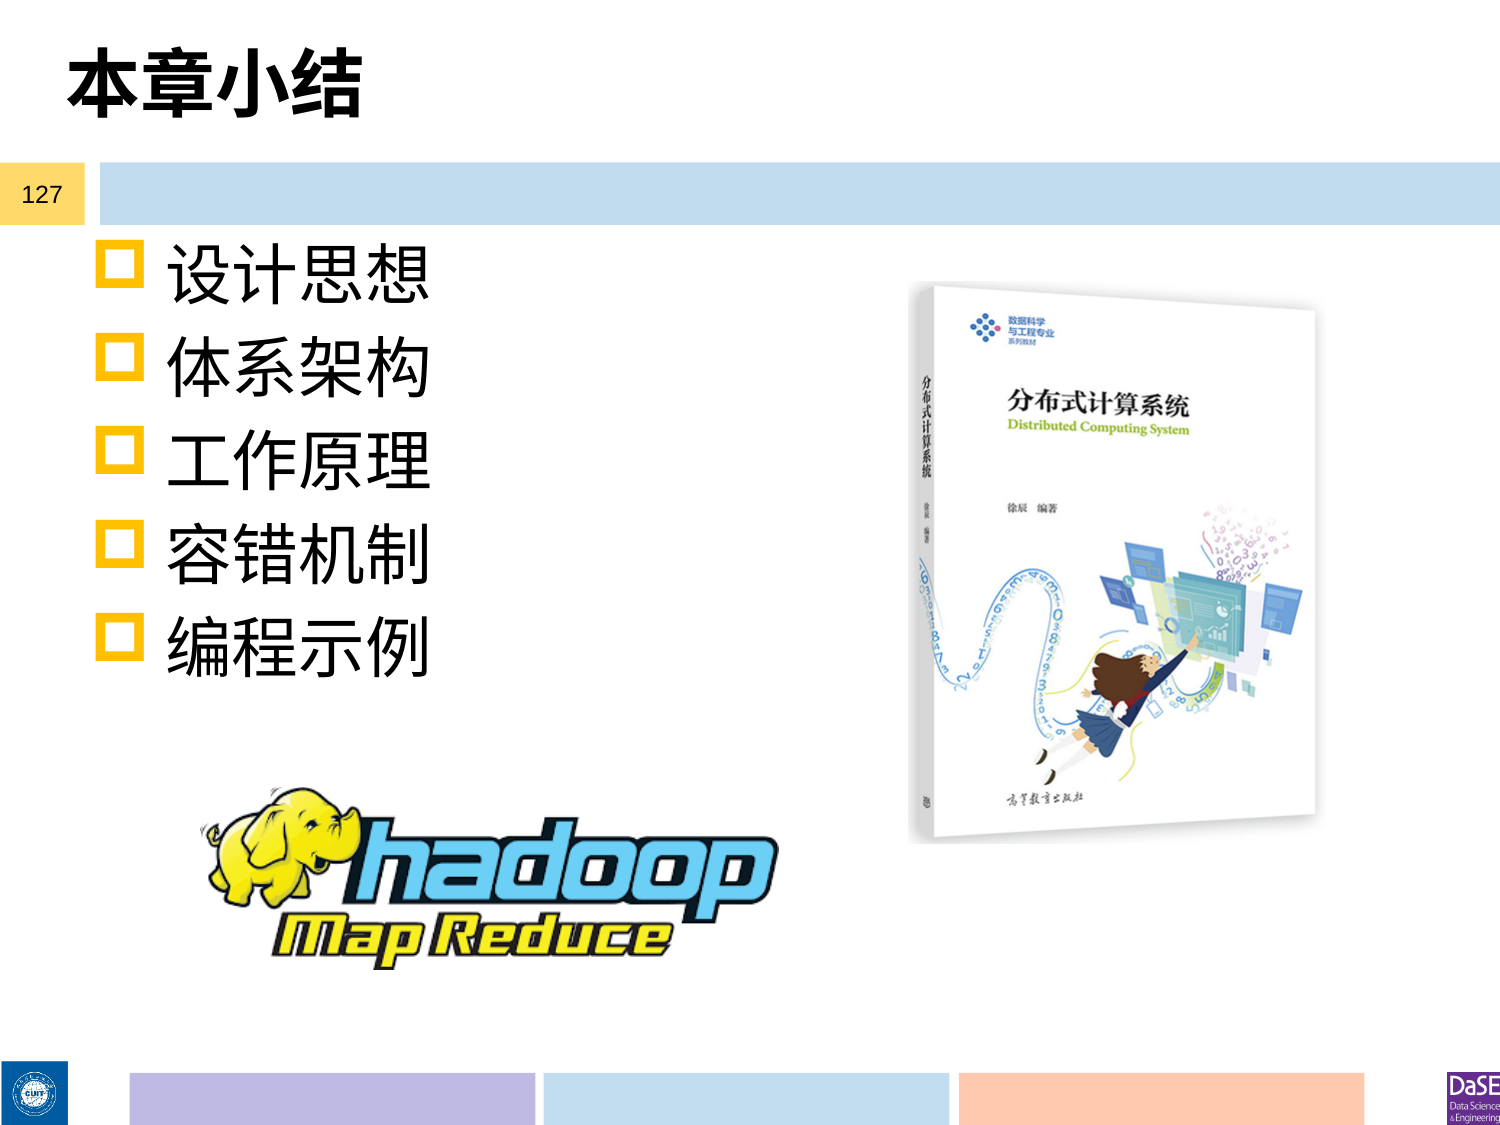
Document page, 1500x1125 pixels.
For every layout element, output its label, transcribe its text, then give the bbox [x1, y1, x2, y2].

picture [199, 787, 780, 971]
slide_number 127 [0, 162, 85, 225]
picture [1447, 1072, 1500, 1125]
title 本章小结 [50, 0, 1459, 175]
list 设计思想 体系架构 工作原理 容错机制 编程示例 [75, 224, 1425, 1005]
picture [0, 1059, 69, 1125]
picture [908, 281, 1326, 844]
